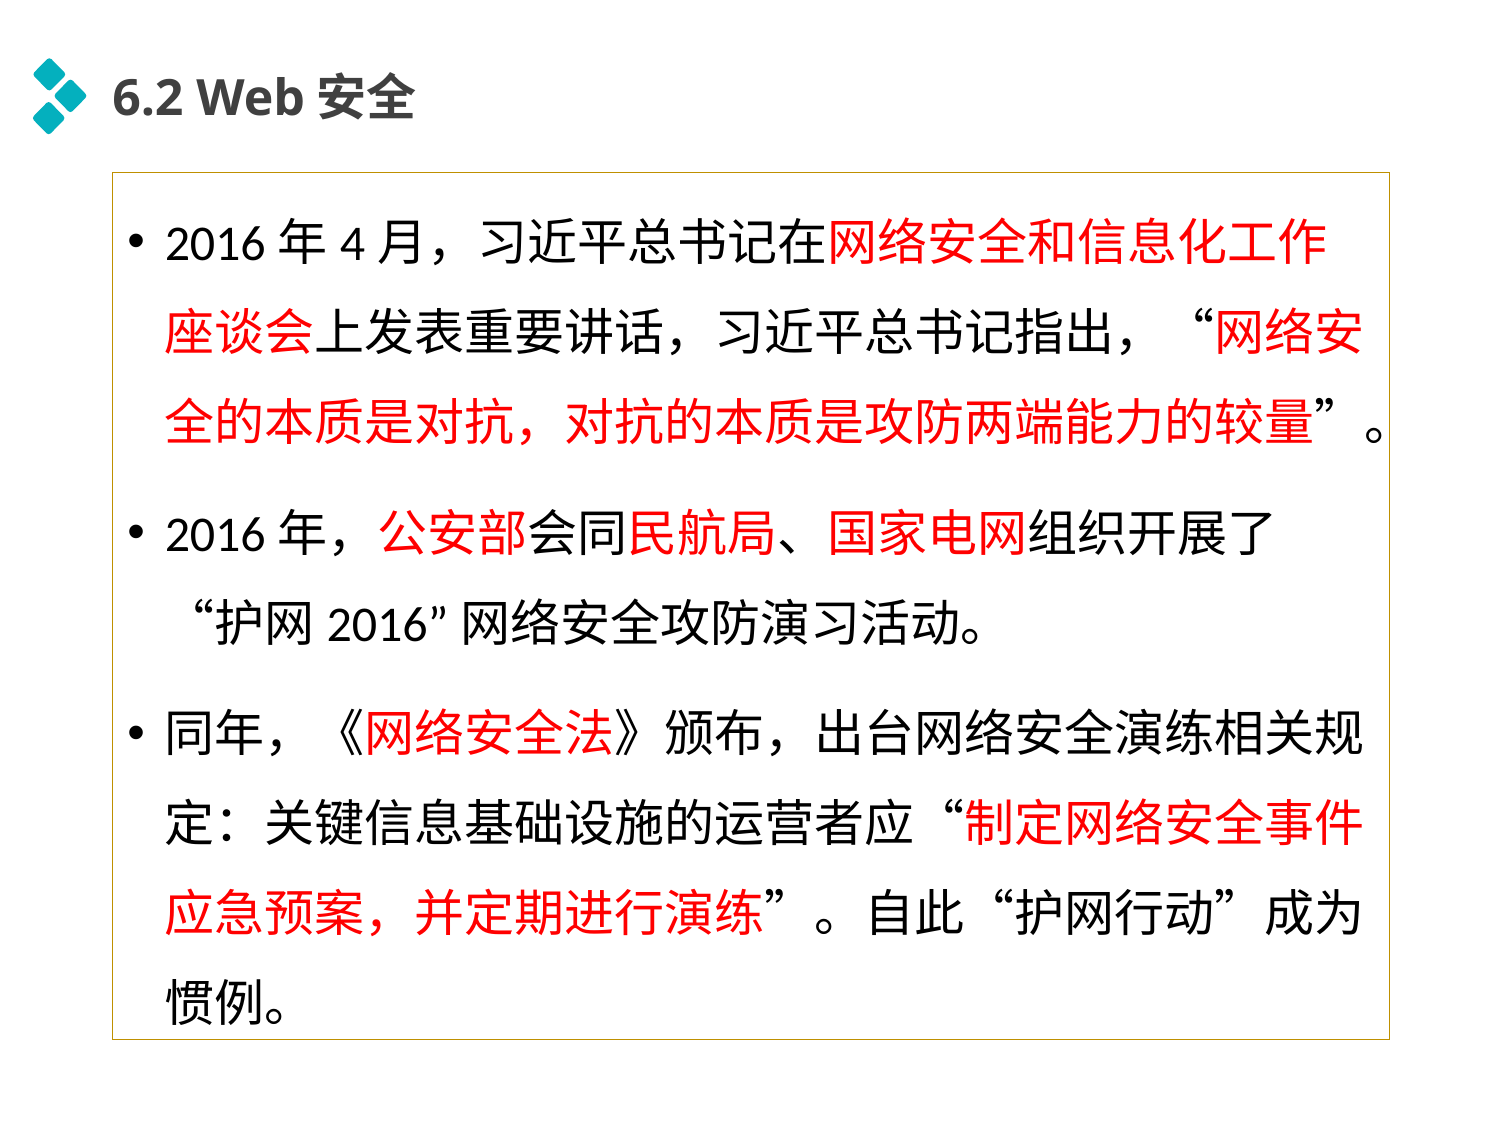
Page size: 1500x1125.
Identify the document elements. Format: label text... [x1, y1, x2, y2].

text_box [32, 57, 871, 135]
list 2016年4月，习近平总书记在网络安全和信息化工作座谈会上发表重要讲话，习近平总书记指出，“网络安全的本质是对抗，对抗的本质是攻防两端能力的较量”。 2016年，公安部会同民航局、国家电网组织开展了 “护网2016”网络安全攻防演习活动。 同年，《网络安全法》颁布，出台网络安全演练相关规定：关键信息基础设施的运营者应“制定网络安全事件应急预案，并定期进行演练”。自此“护网行动”成为惯例。 [112, 172, 1390, 1040]
